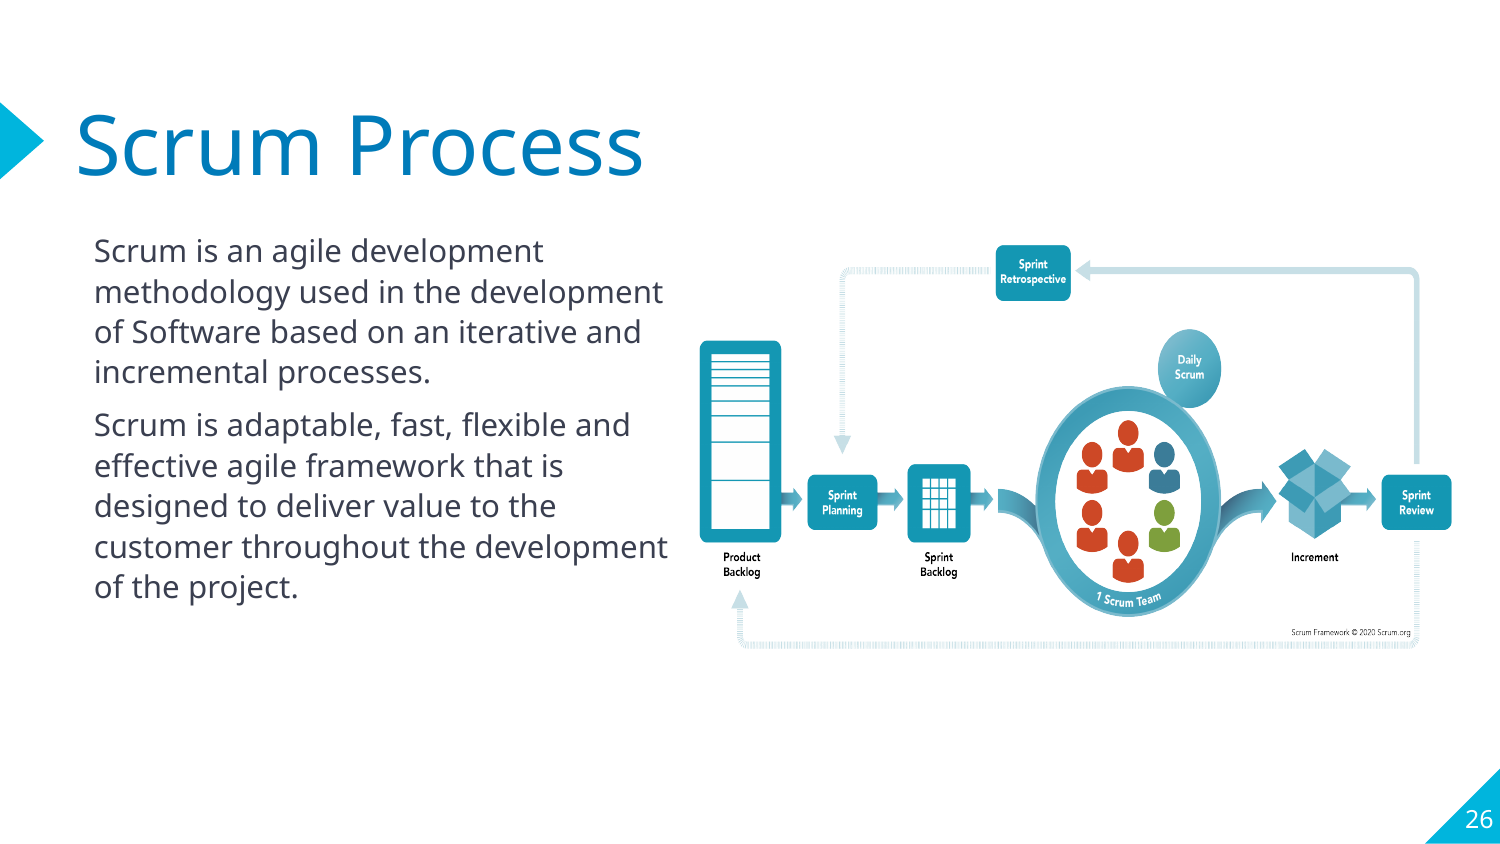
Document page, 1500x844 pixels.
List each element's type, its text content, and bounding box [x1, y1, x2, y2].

slide_number 26 [1418, 760, 1494, 838]
title Scrum Process [75, 111, 677, 182]
picture [676, 197, 1475, 693]
list Scrum is an agile development methodology used in the development of Software based on an iterative and incremental processes. Scrum is adaptable, fast, flexible and effective agile framework that is designed to deliver value to the customer throughout the development of the project. [75, 228, 671, 662]
